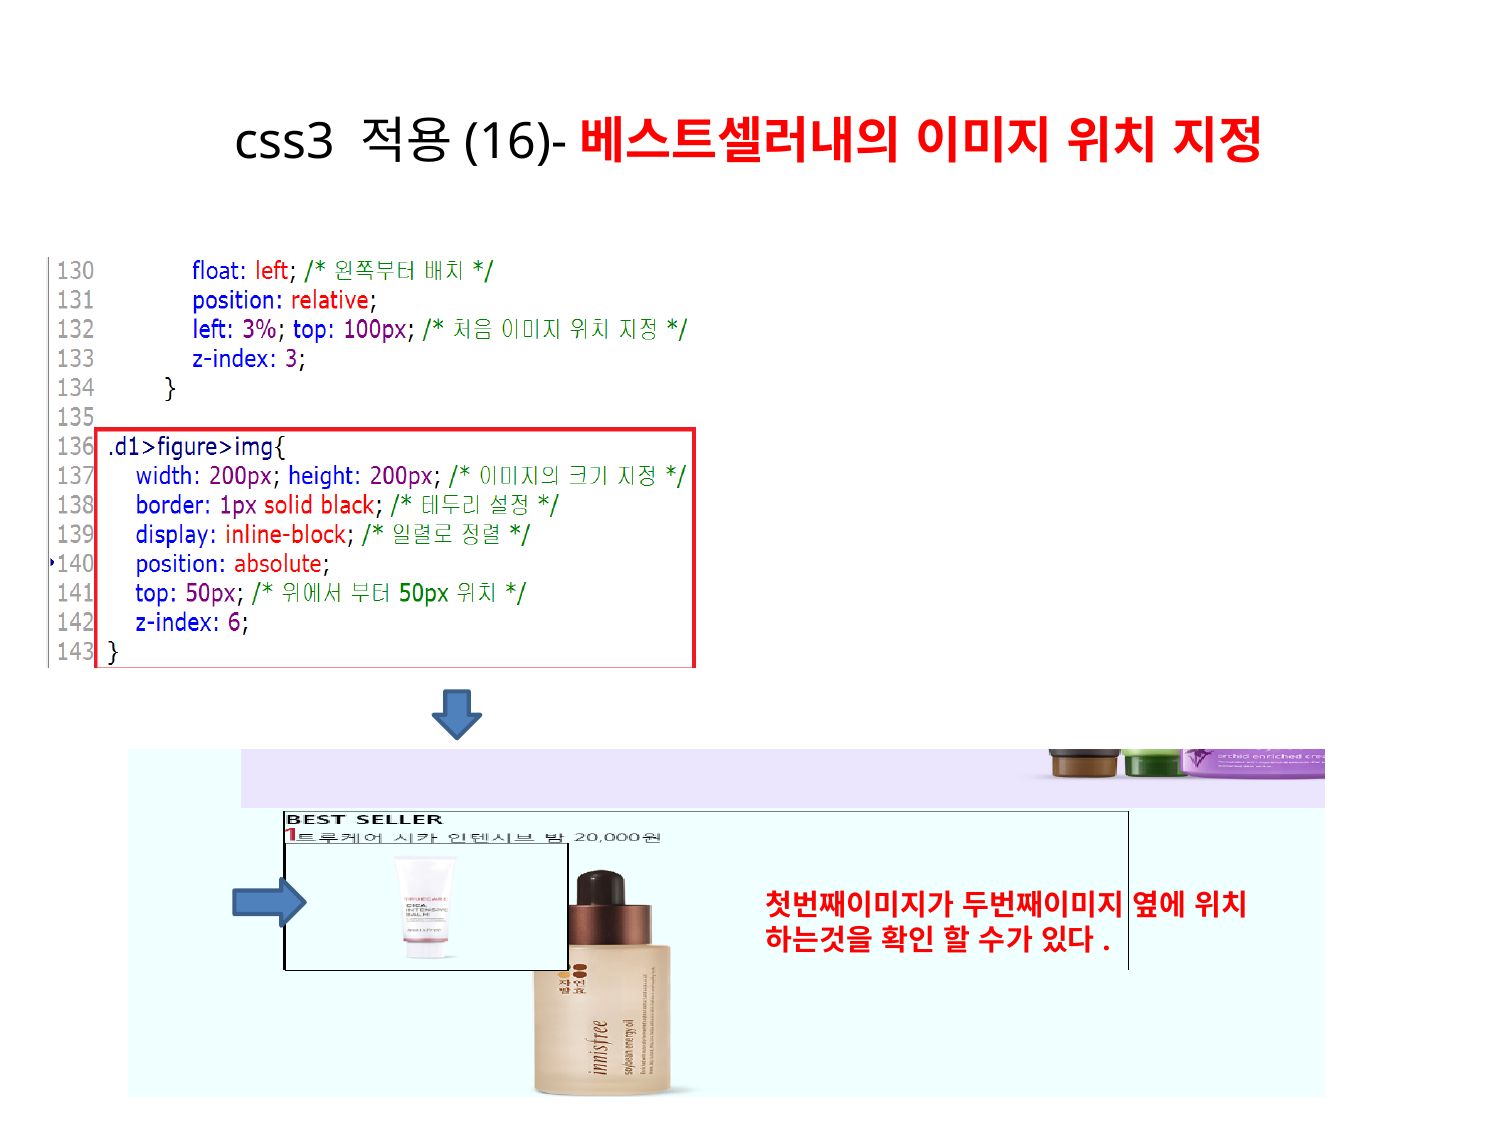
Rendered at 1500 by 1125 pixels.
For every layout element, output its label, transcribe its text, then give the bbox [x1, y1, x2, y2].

text_box [431, 689, 483, 741]
picture [128, 749, 1325, 1097]
title css3 적용(16)-베스트셀러내의 이미지 위치 지정 [75, 45, 1425, 233]
picture [46, 257, 704, 669]
